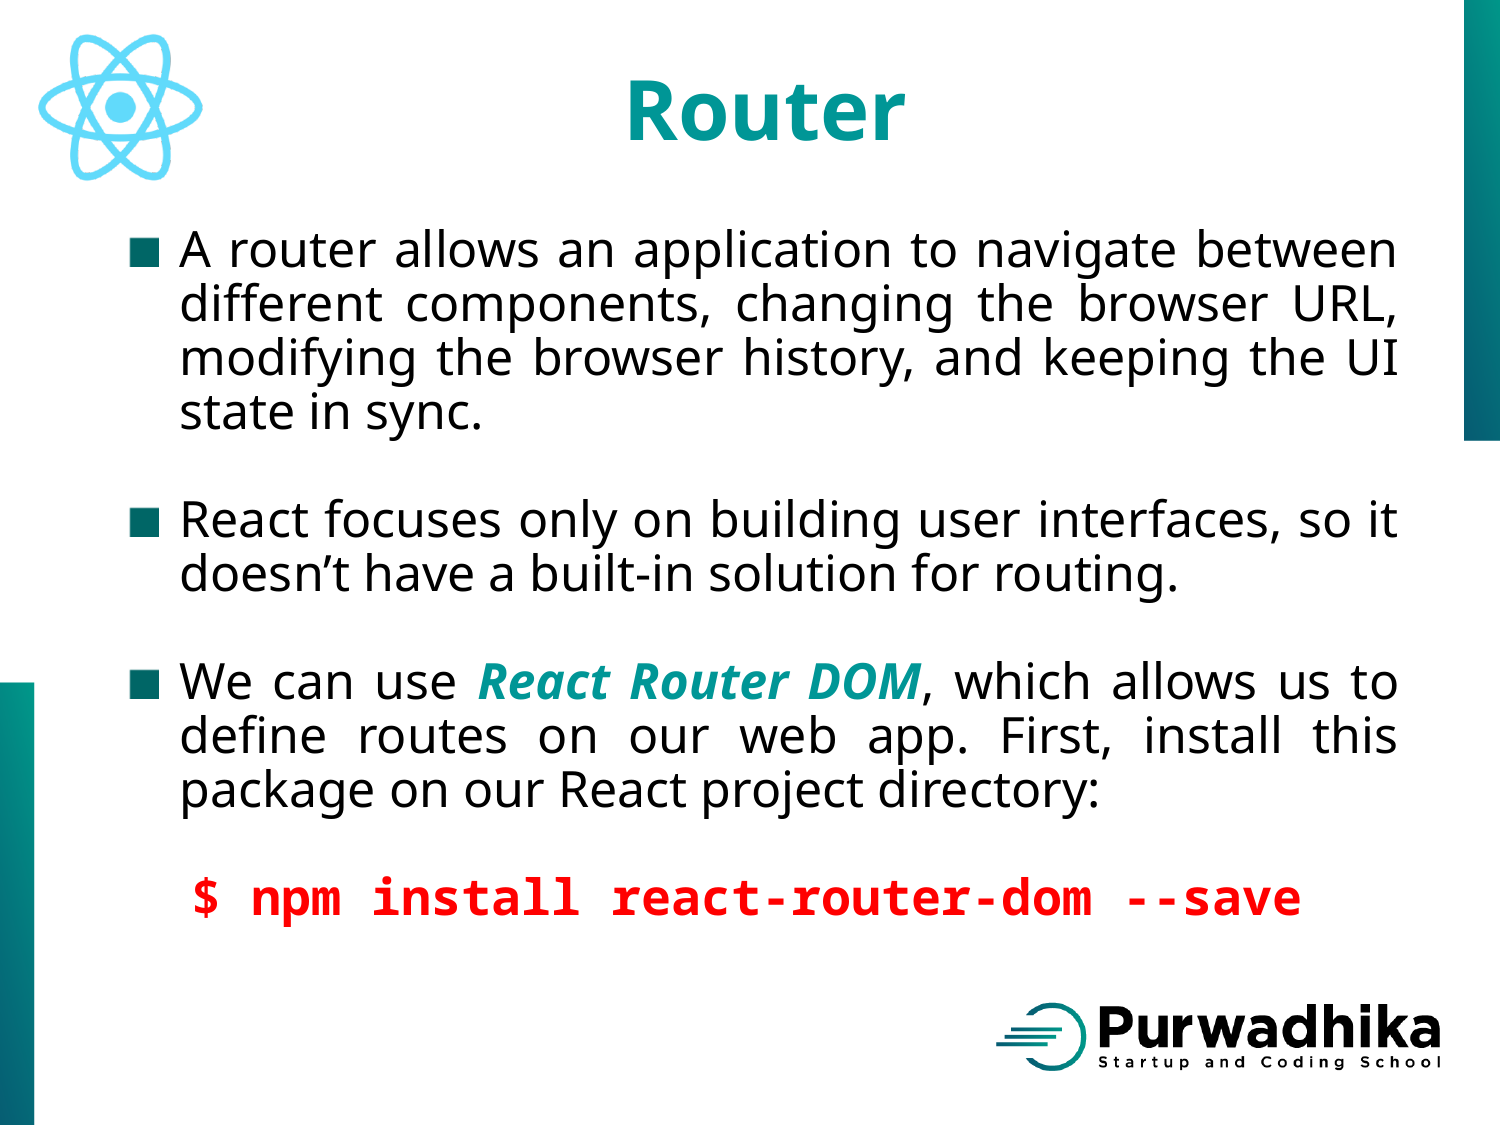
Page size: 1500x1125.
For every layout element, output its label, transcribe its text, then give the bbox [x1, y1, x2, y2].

text_box A router allows an application to navigate between different components, changing the browser URL, modifying the browser history, and keeping the UI state in sync. React focuses only on building user interfaces, so it doesn’t have a built-in solution for routing. We can use React Router DOM, which allows us to define routes on our web app. First, install this package on our React project directory: $ npm install react-router-dom --save [108, 217, 1415, 1009]
text_box Router [261, 25, 1500, 202]
picture [0, 0, 1500, 1125]
